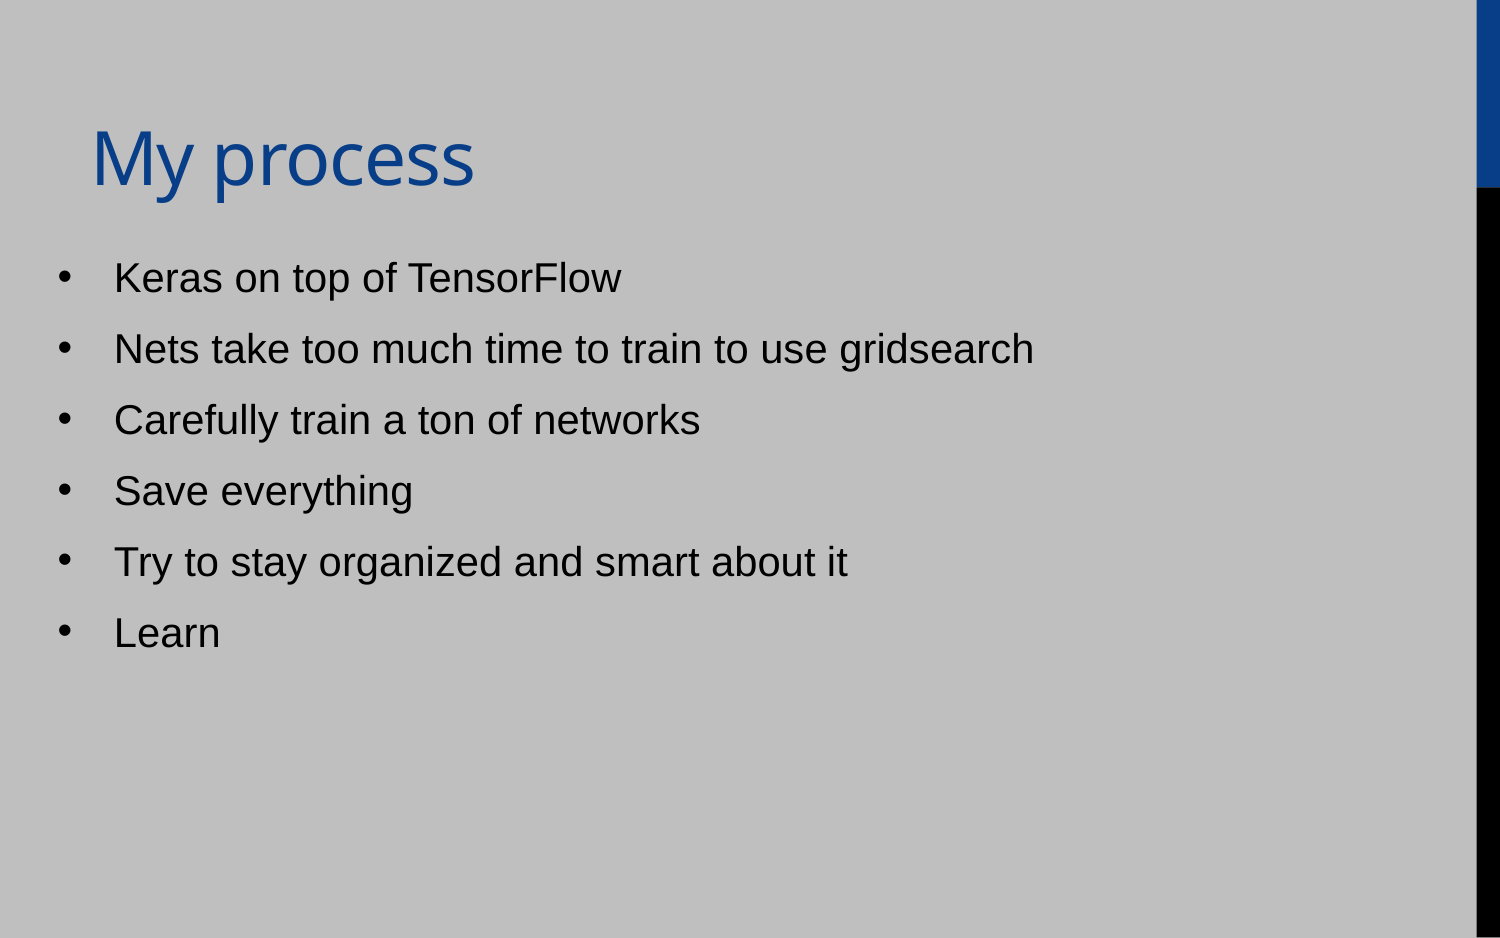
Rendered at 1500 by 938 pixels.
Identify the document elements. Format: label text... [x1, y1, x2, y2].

title My process [75, 20, 1025, 209]
list Keras on top of TensorFlow Nets take too much time to train to use gridsearch Carefully train a ton of networks Save everything Try to stay organized and smart about it Learn [42, 243, 1136, 842]
